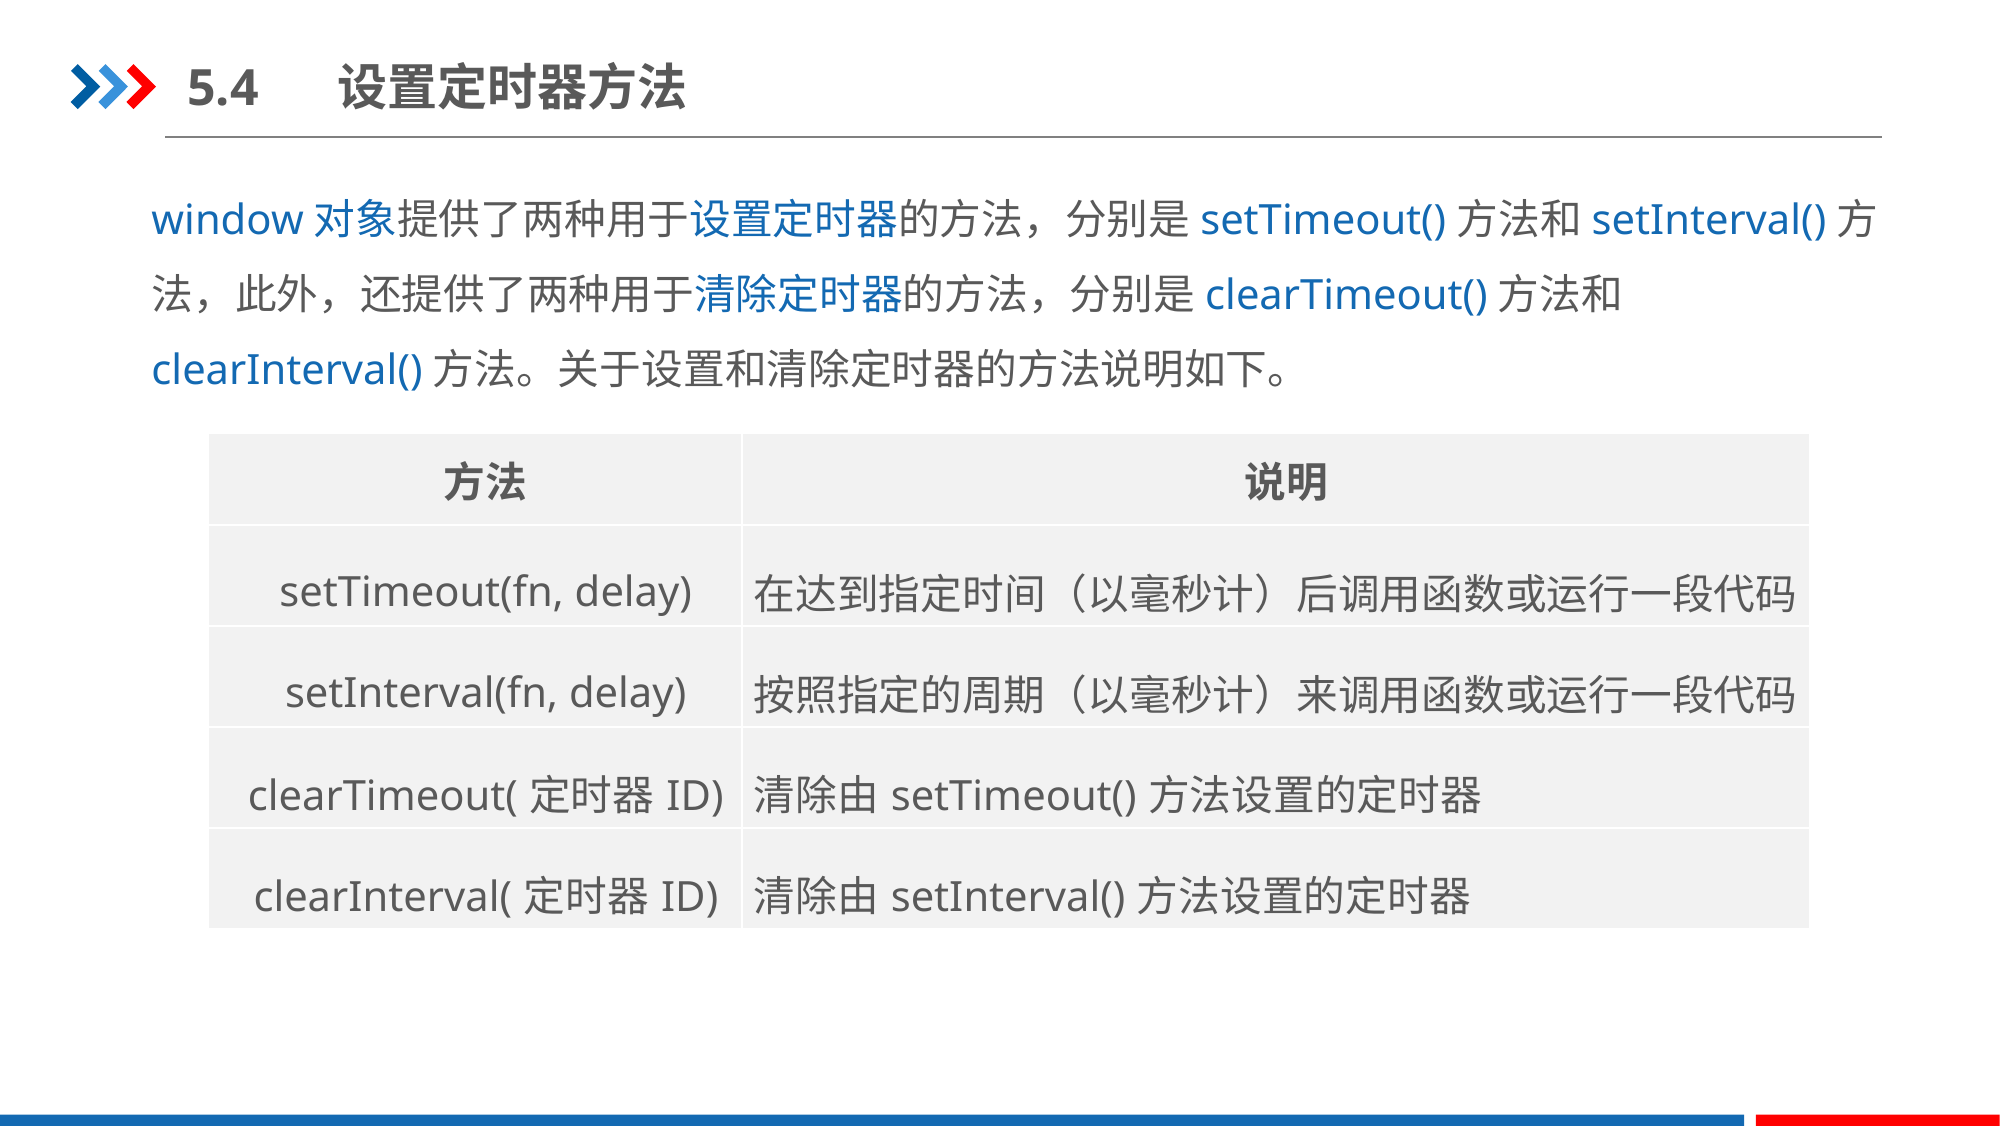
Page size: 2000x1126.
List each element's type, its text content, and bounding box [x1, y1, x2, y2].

table_cell clearTimeout(定时器ID) [209, 728, 741, 827]
table_cell clearInterval(定时器ID) [209, 829, 741, 928]
table_cell 清除由setTimeout()方法设置的定时器 [743, 728, 1809, 827]
text_box 5.4 设置定时器方法 [187, 43, 705, 127]
table_cell 在达到指定时间（以毫秒计）后调用函数或运行一段代码 [743, 526, 1809, 625]
table_cell setTimeout(fn, delay) [209, 526, 741, 625]
table_header 方法 [209, 434, 741, 524]
text_box window对象提供了两种用于设置定时器的方法，分别是setTimeout()方法和setInterval()方法，此外，还提供了两种用于清除定时器的方法，分别是clearTimeout()方法和clearInterval()方法。关于设置和清除定时器的方法说明如下。 [136, 160, 1897, 401]
table_cell setInterval(fn, delay) [209, 627, 741, 726]
table_cell 按照指定的周期（以毫秒计）来调用函数或运行一段代码 [743, 627, 1809, 726]
table_cell 清除由setInterval()方法设置的定时器 [743, 829, 1809, 928]
table_header 说明 [743, 434, 1809, 524]
